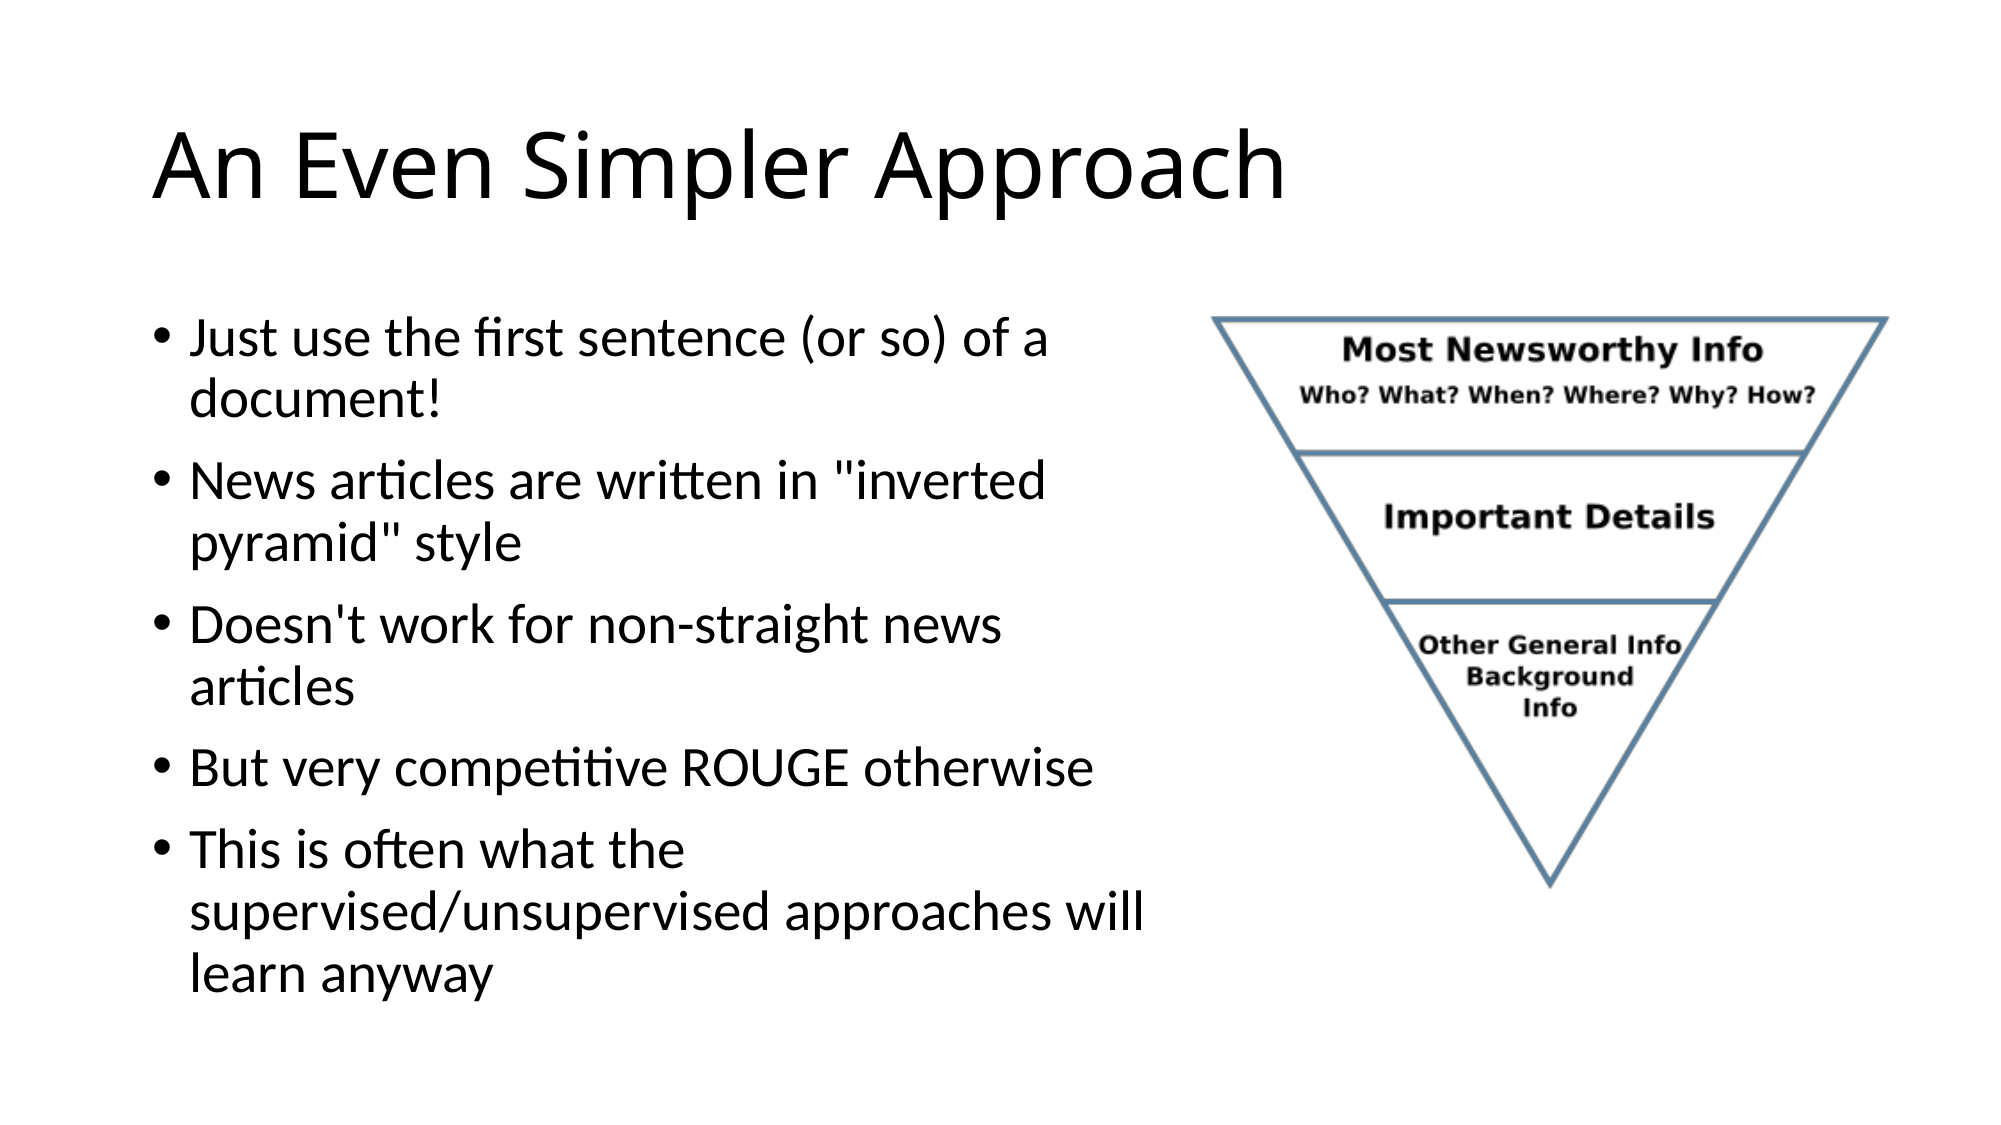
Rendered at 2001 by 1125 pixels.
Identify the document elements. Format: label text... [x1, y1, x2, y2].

title An Even Simpler Approach [137, 59, 1863, 278]
list Just use the first sentence (or so) of a document! News articles are written in "inverted pyramid" style Doesn't work for non-straight news articles But very competitive ROUGE otherwise This is often what the supervised/unsupervised approaches will learn anyway [137, 299, 1195, 1014]
picture [1194, 299, 1906, 905]
